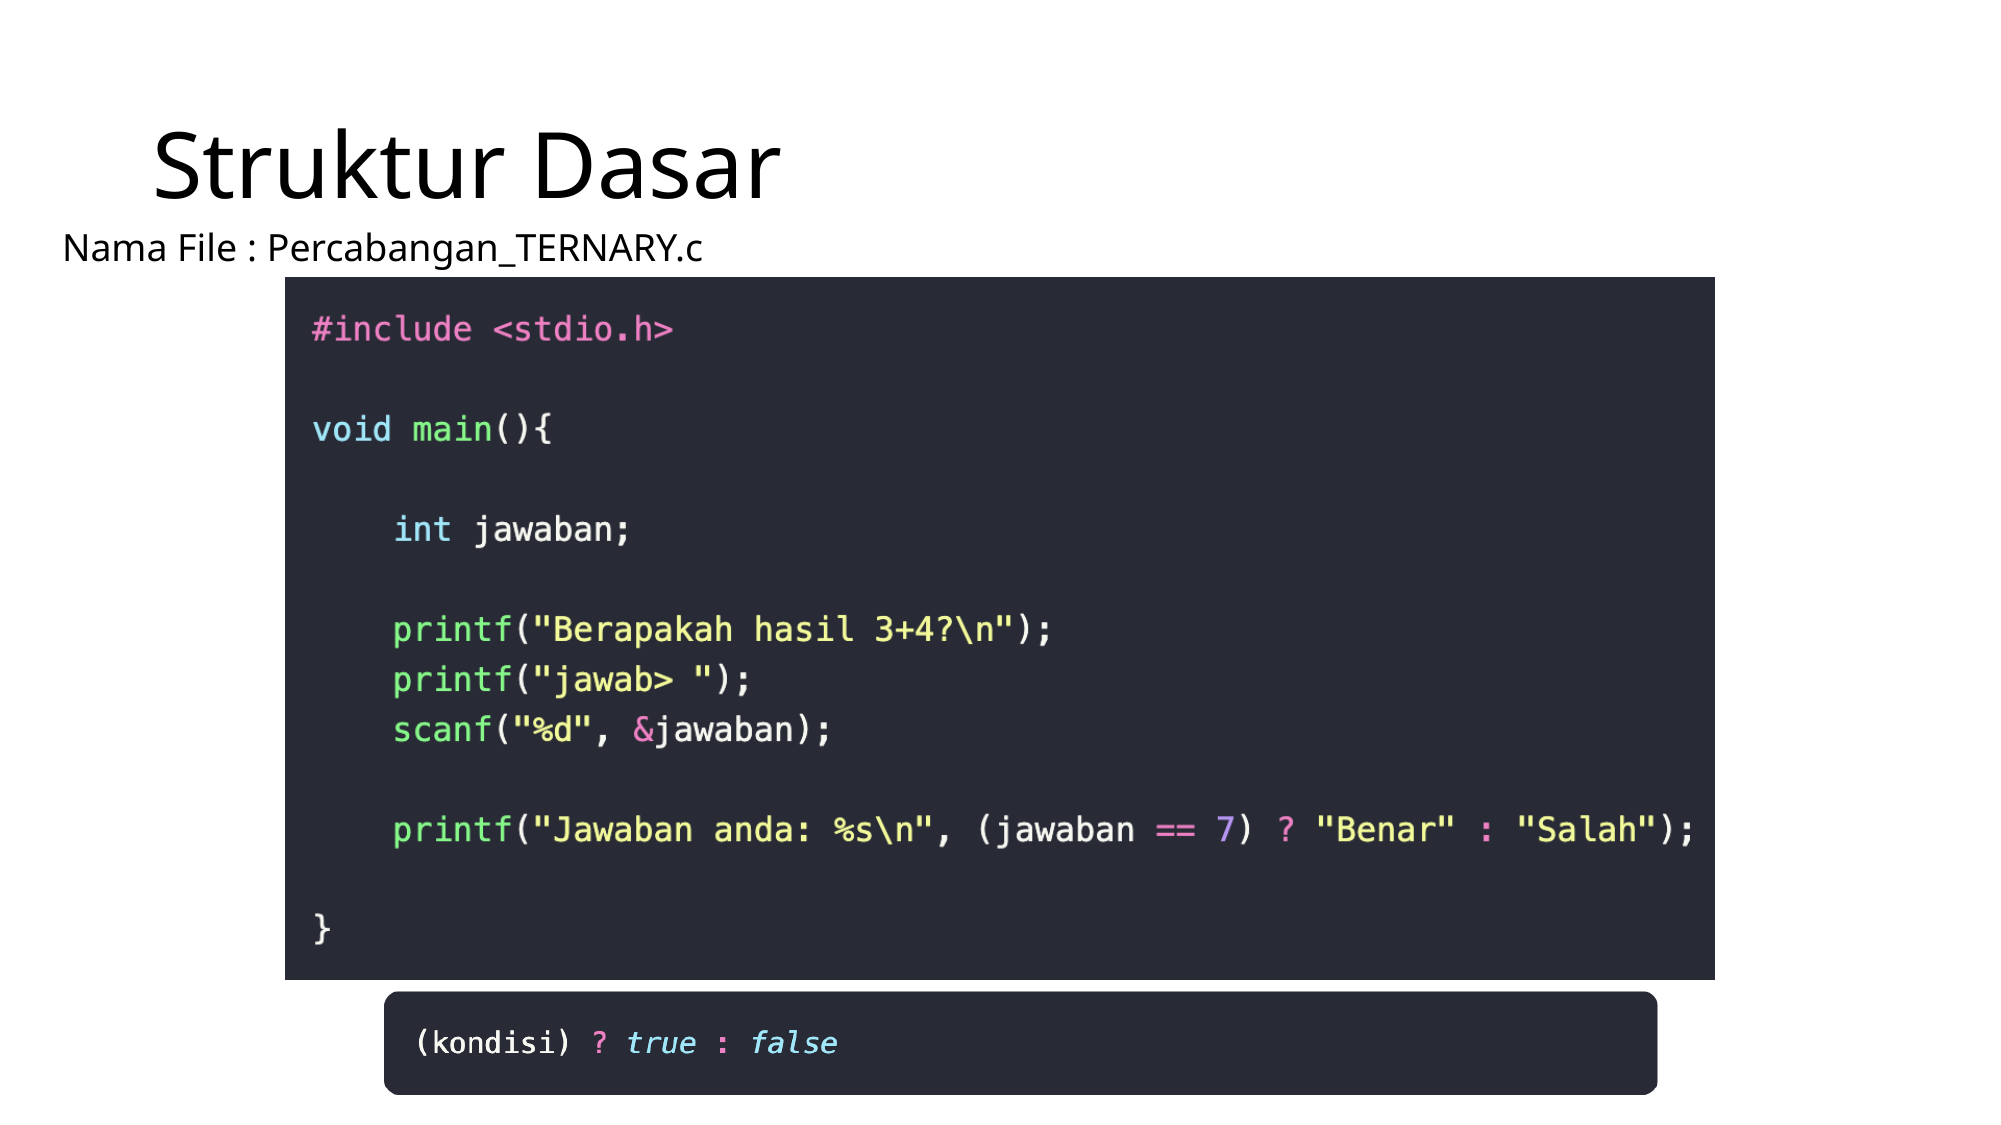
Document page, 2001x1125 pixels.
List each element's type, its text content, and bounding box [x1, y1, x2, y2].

title Struktur Dasar [137, 59, 1863, 278]
picture [382, 979, 1659, 1101]
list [284, 276, 1716, 980]
text_box Nama File : Percabangan_TERNARY.c [47, 216, 719, 277]
